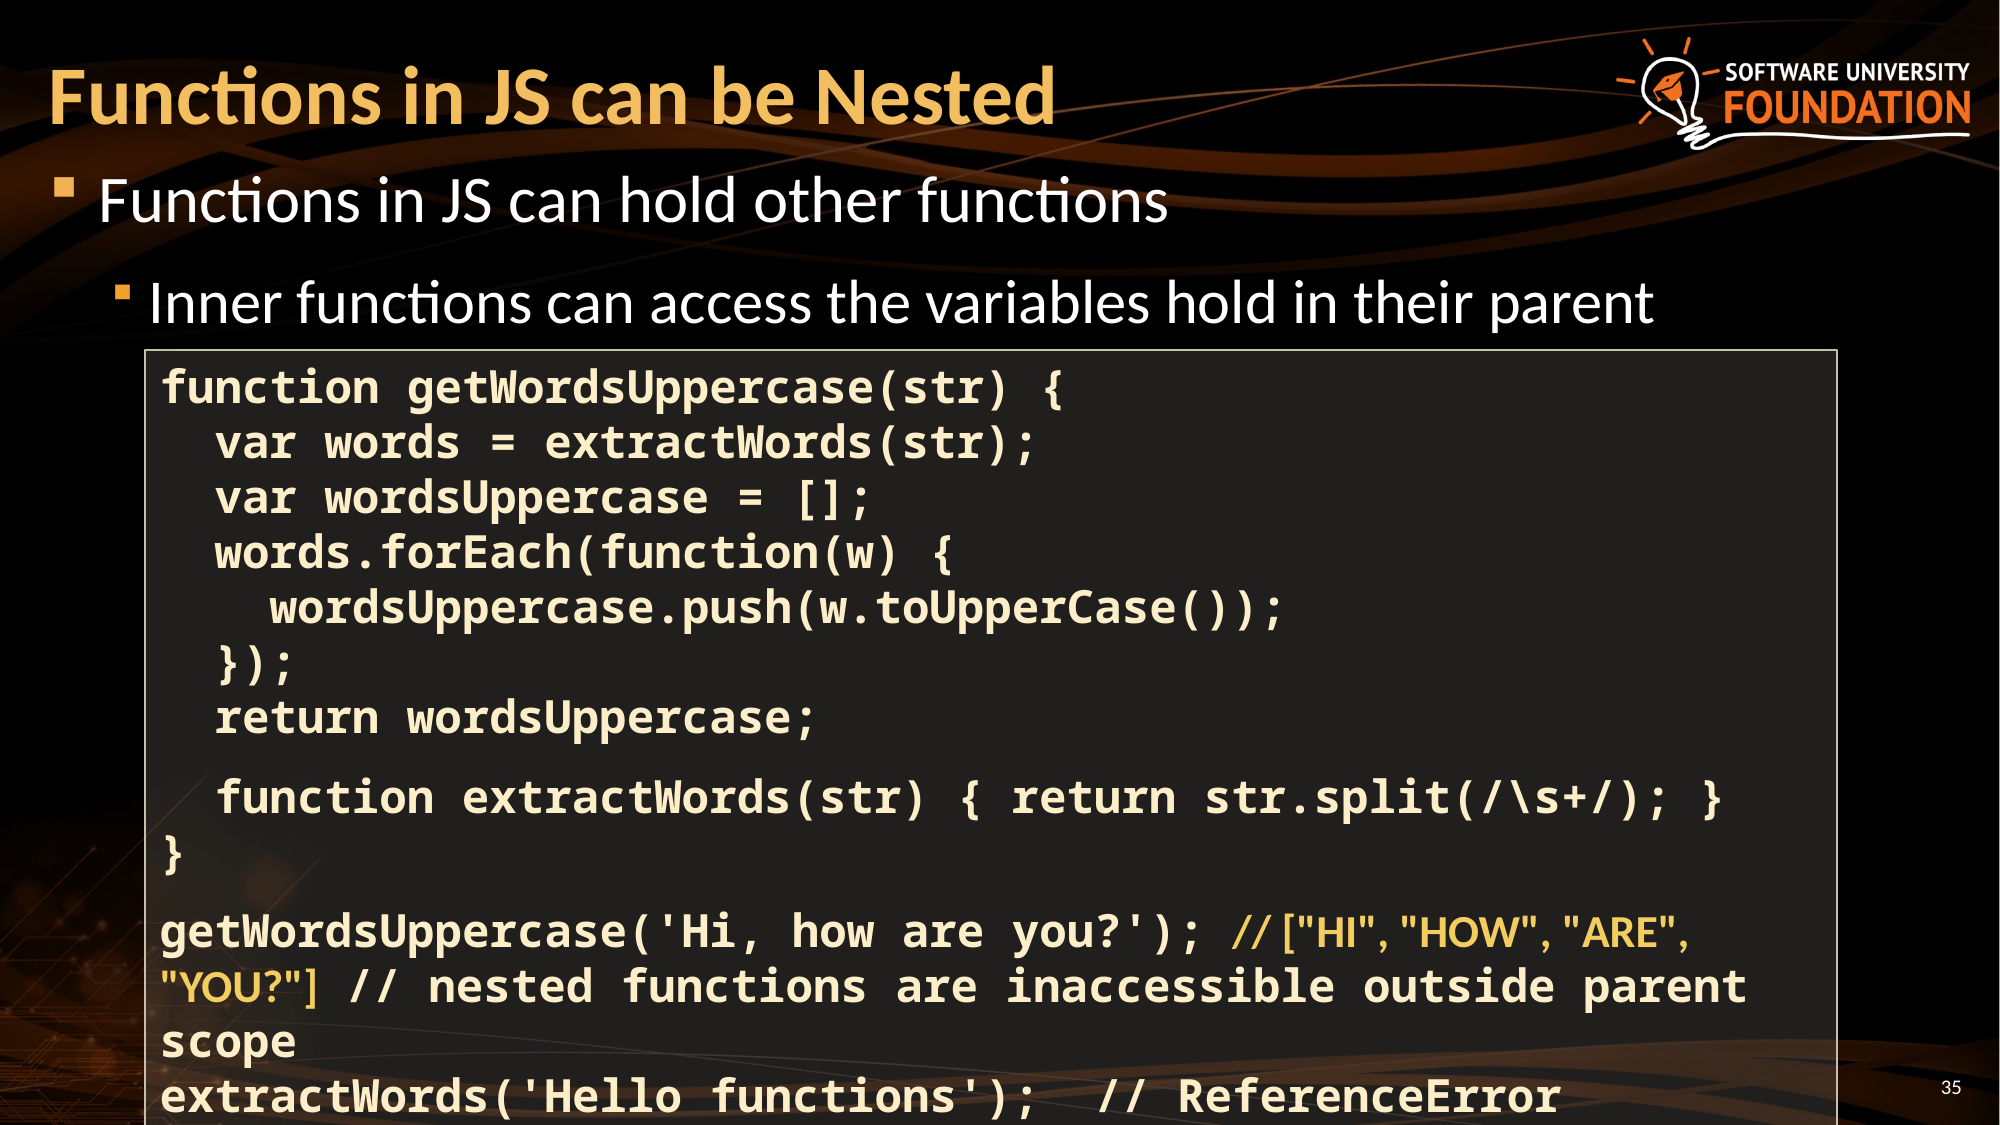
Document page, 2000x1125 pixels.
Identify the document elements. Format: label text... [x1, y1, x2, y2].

title Functions in JS can be Nested [30, 6, 1602, 189]
slide_number 35 [1897, 1070, 1968, 1103]
list Functions in JS can hold other functions Inner functions can access the variables hold in their parent [31, 149, 1968, 1064]
text_box function getWordsUppercase(str) { var words = extractWords(str); var wordsUppercase = []; words.forEach(function(w) { wordsUppercase.push(w.toUpperCase()); }); return wordsUppercase; function extractWords(str) { return str.split(/\s+/); } } getWordsUppercase('Hi, how are you?'); // ["HI", "HOW", "ARE", "YOU?"] // nested functions are inaccessible outside parent scope extractWords('Hello functions'); // ReferenceError [144, 350, 1838, 1125]
picture [0, 0, 2000, 1125]
